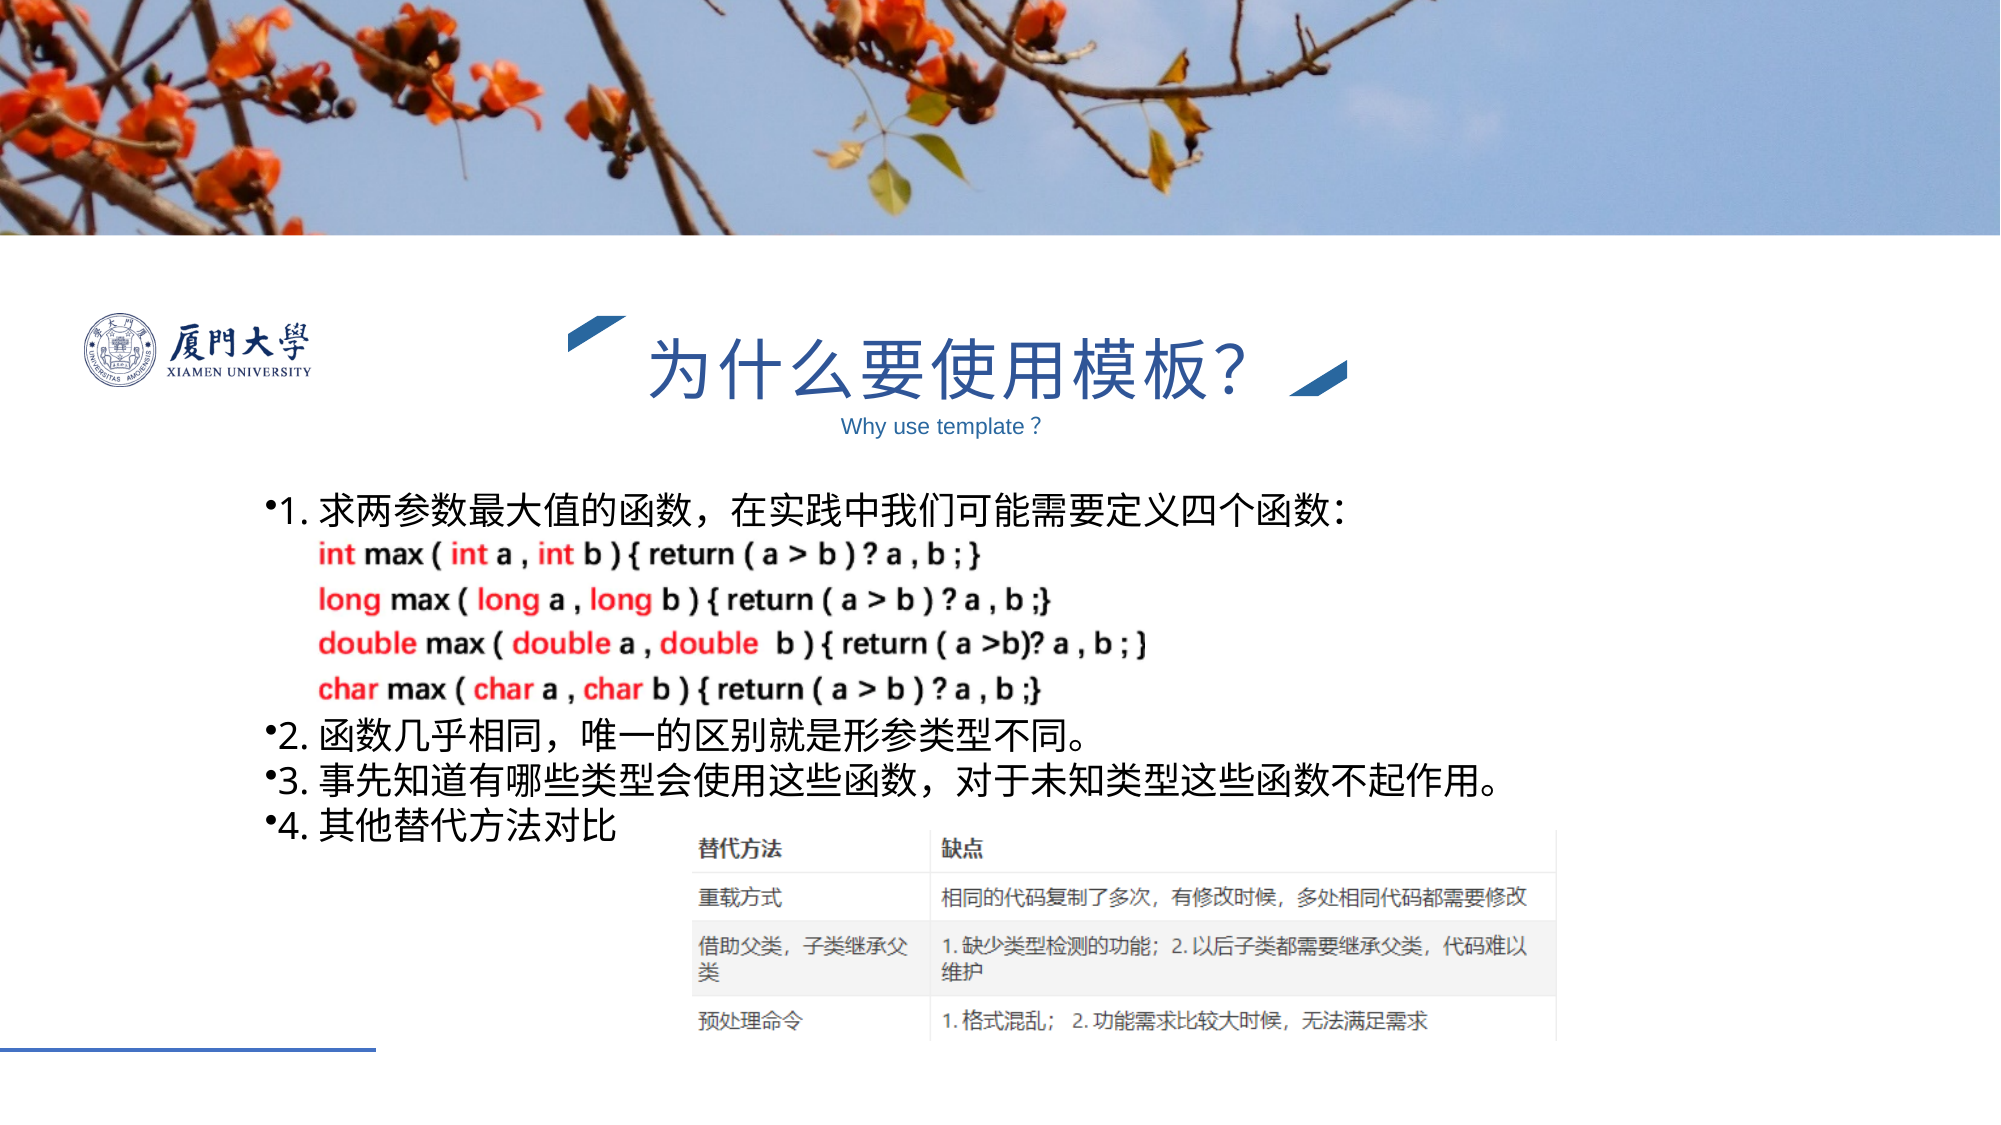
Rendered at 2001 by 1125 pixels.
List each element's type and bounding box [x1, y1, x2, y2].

picture [0, 0, 2000, 1125]
text_box [568, 315, 1347, 417]
